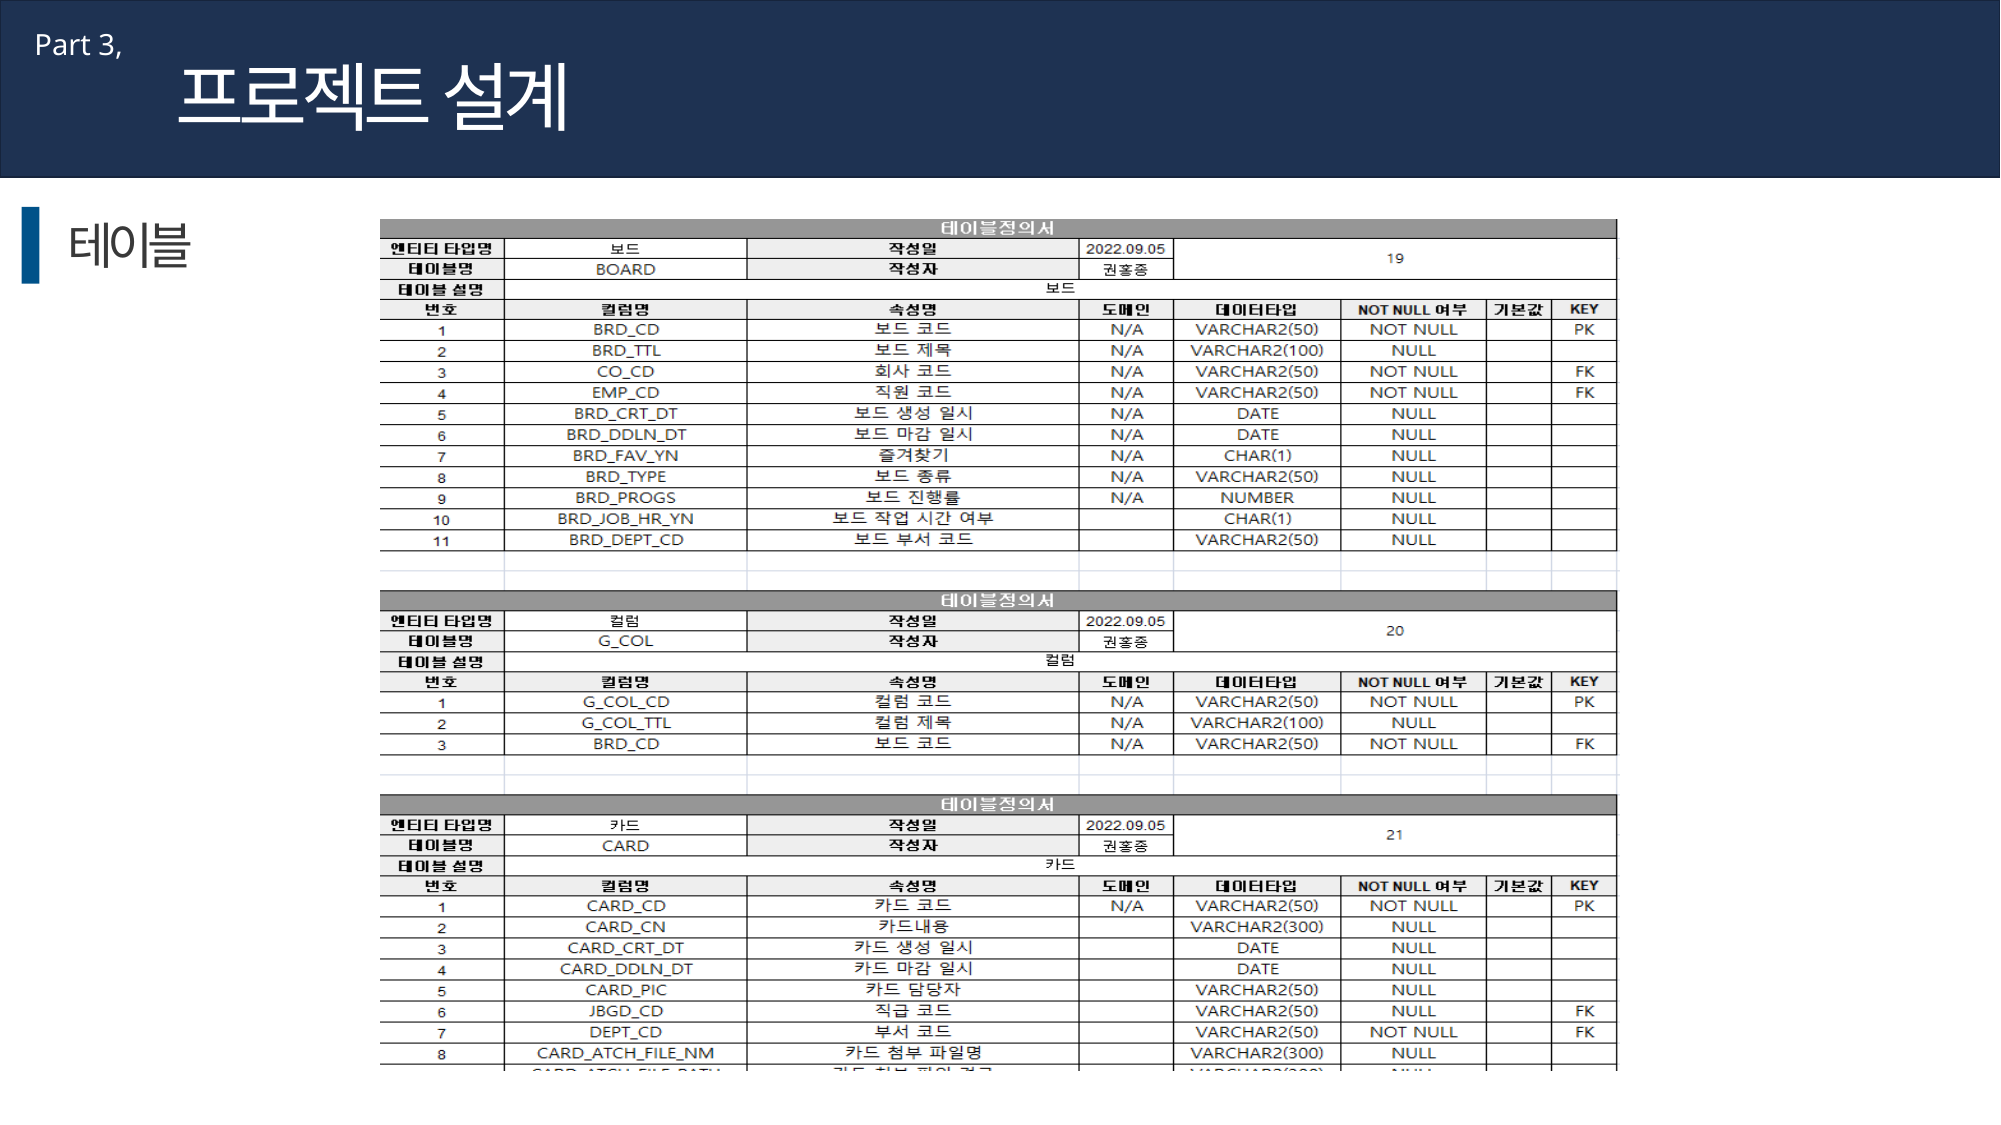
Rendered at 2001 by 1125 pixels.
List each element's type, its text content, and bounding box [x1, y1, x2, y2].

picture [380, 219, 1620, 1071]
text_box [21, 206, 40, 285]
text_box Part 3, [19, 19, 146, 69]
text_box 테이블 [52, 207, 208, 283]
text_box [0, 0, 2000, 178]
text_box 프로젝트 설계 [160, 43, 588, 148]
